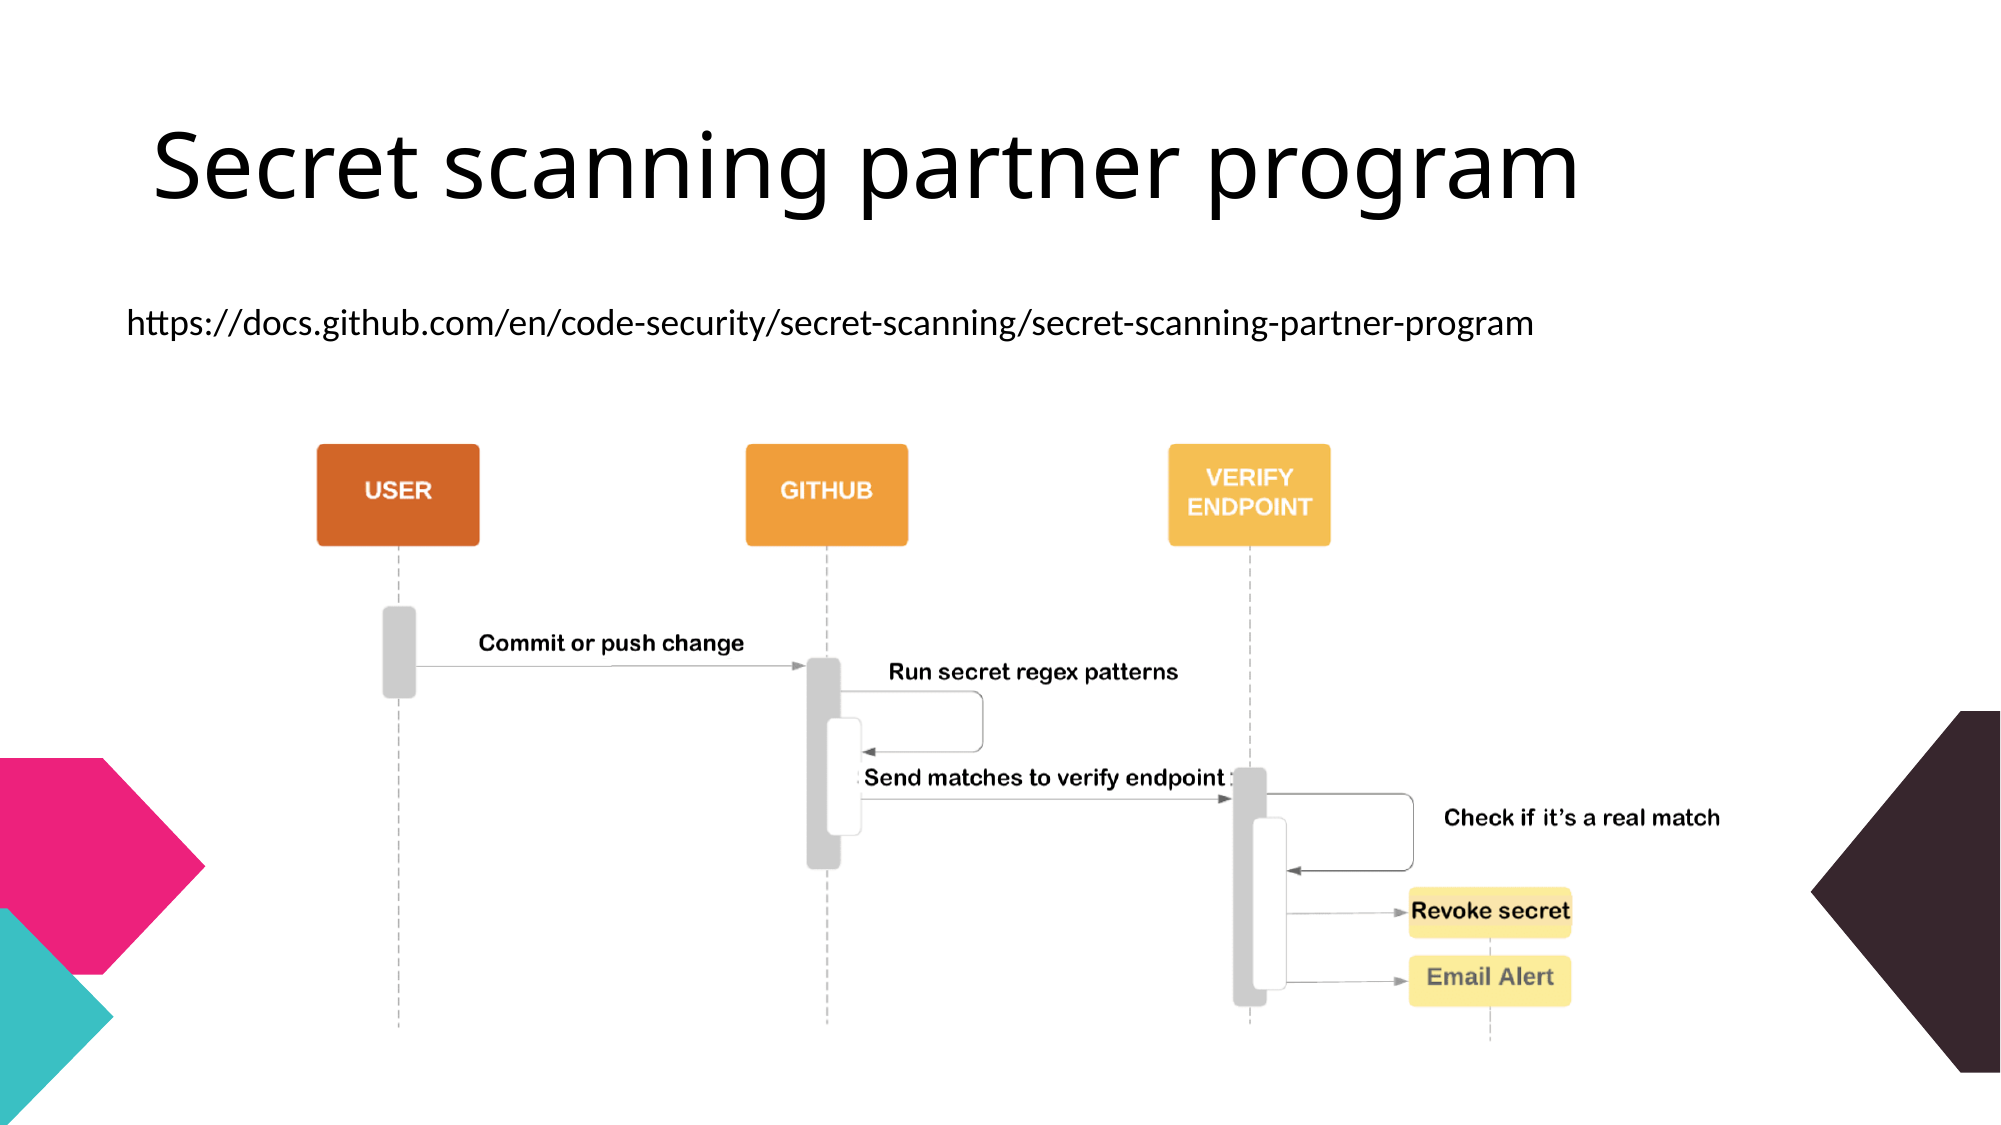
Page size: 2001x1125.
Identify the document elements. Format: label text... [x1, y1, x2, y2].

picture [264, 396, 1769, 1066]
text_box https://docs.github.com/en/code-security/secret-scanning/secret-scanning-partner-program [111, 290, 1941, 351]
title Secret scanning partner program [137, 59, 1863, 278]
